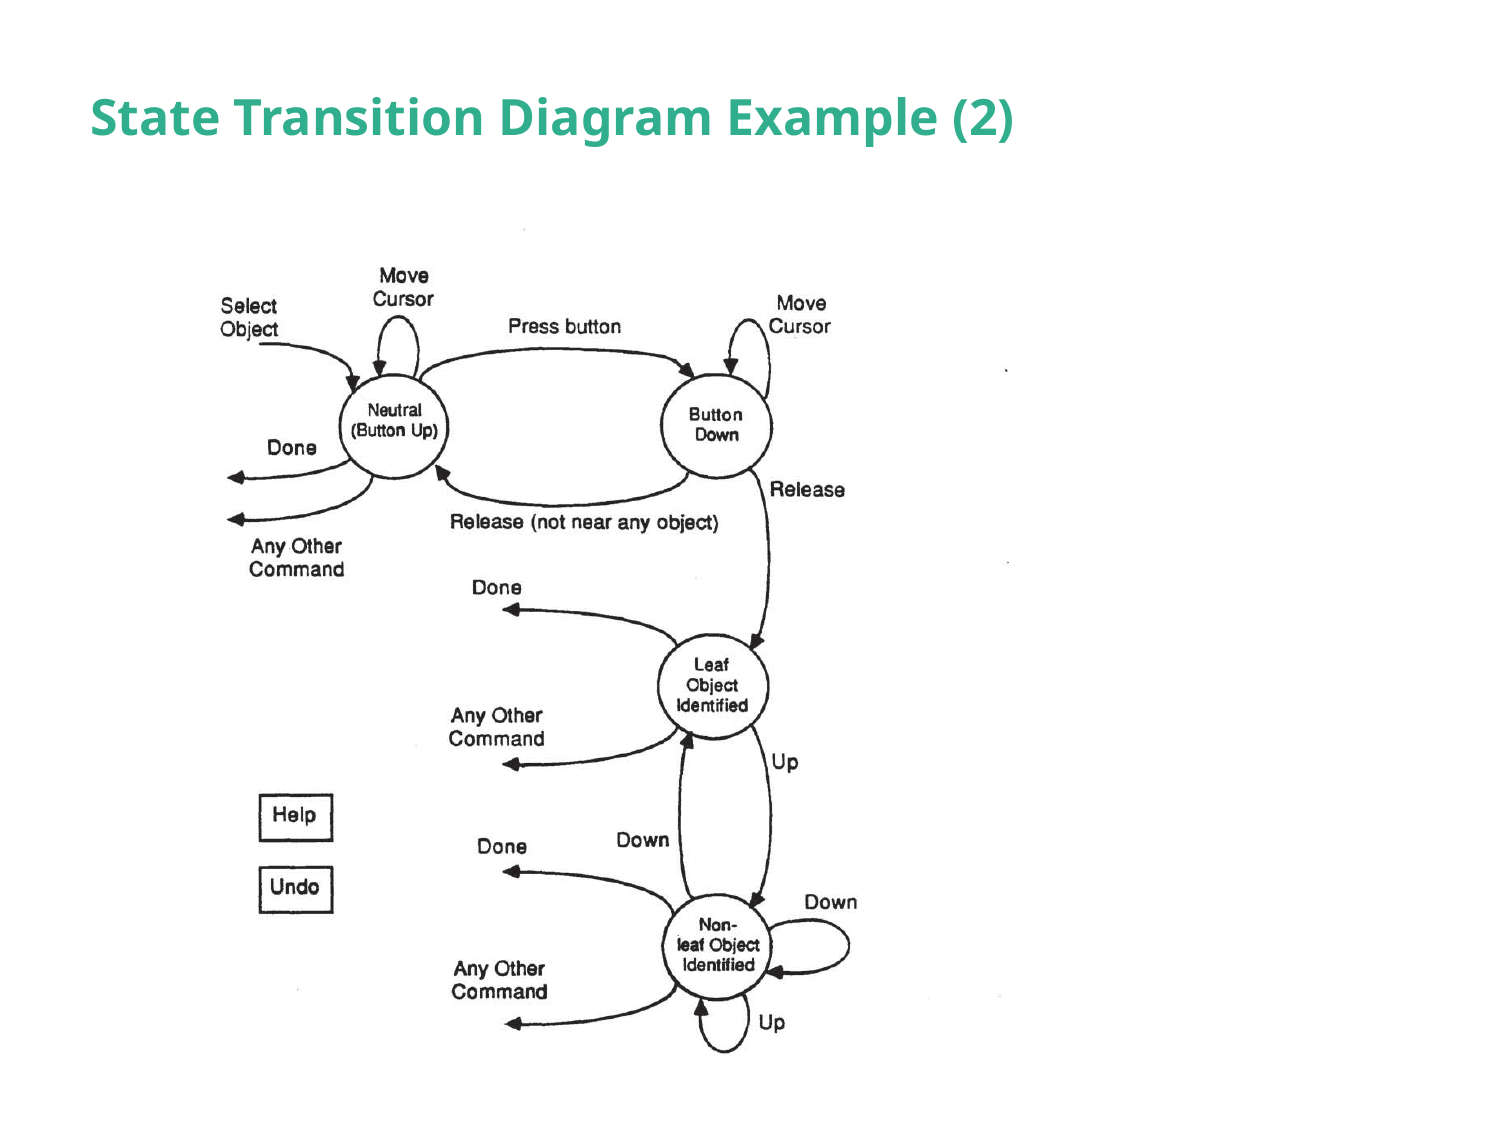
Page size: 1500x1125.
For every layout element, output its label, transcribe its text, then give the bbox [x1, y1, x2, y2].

title State Transition Diagram Example (2) [75, 45, 1425, 187]
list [0, 202, 1048, 1084]
